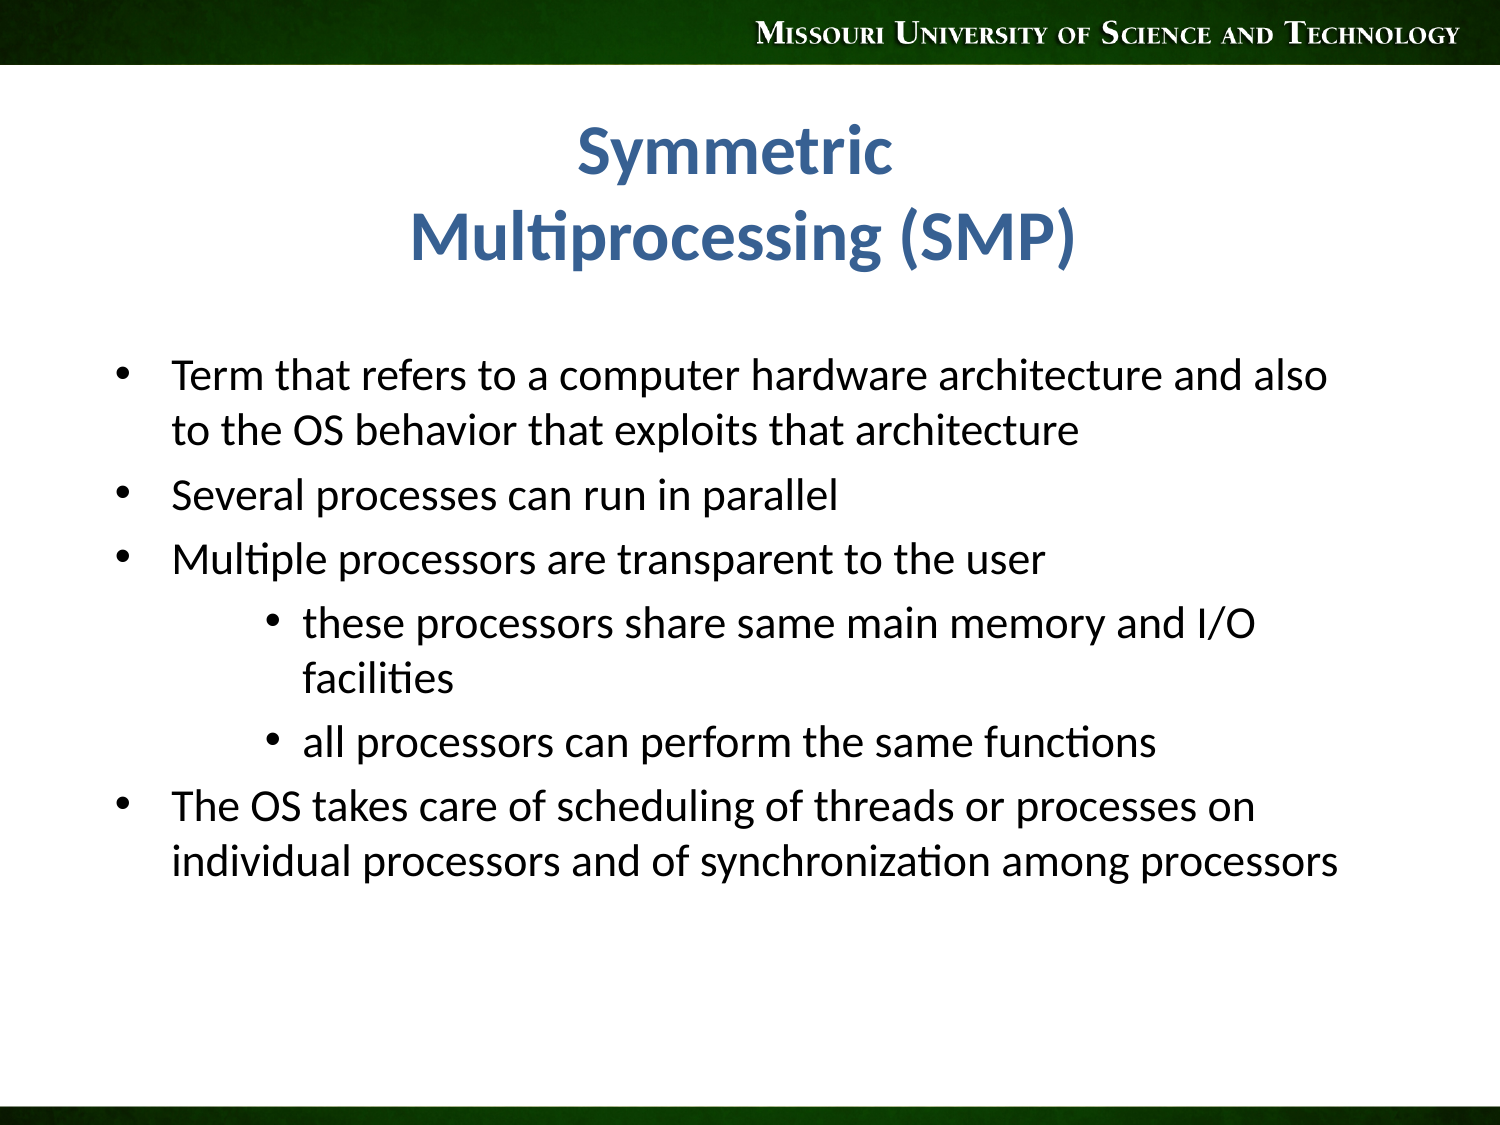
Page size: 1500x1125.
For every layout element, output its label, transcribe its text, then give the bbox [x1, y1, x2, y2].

picture [0, 0, 1500, 1125]
title Symmetric Multiprocessing (SMP) [68, 95, 1419, 283]
list Term that refers to a computer hardware architecture and also to the OS behavior that exploits that architecture Several processes can run in parallel Multiple processors are transparent to the user these processors share same main memory and I/O facilities all processors can perform the same functions The OS takes care of scheduling of threads or processes on individual processors and of synchronization among processors [99, 337, 1388, 938]
